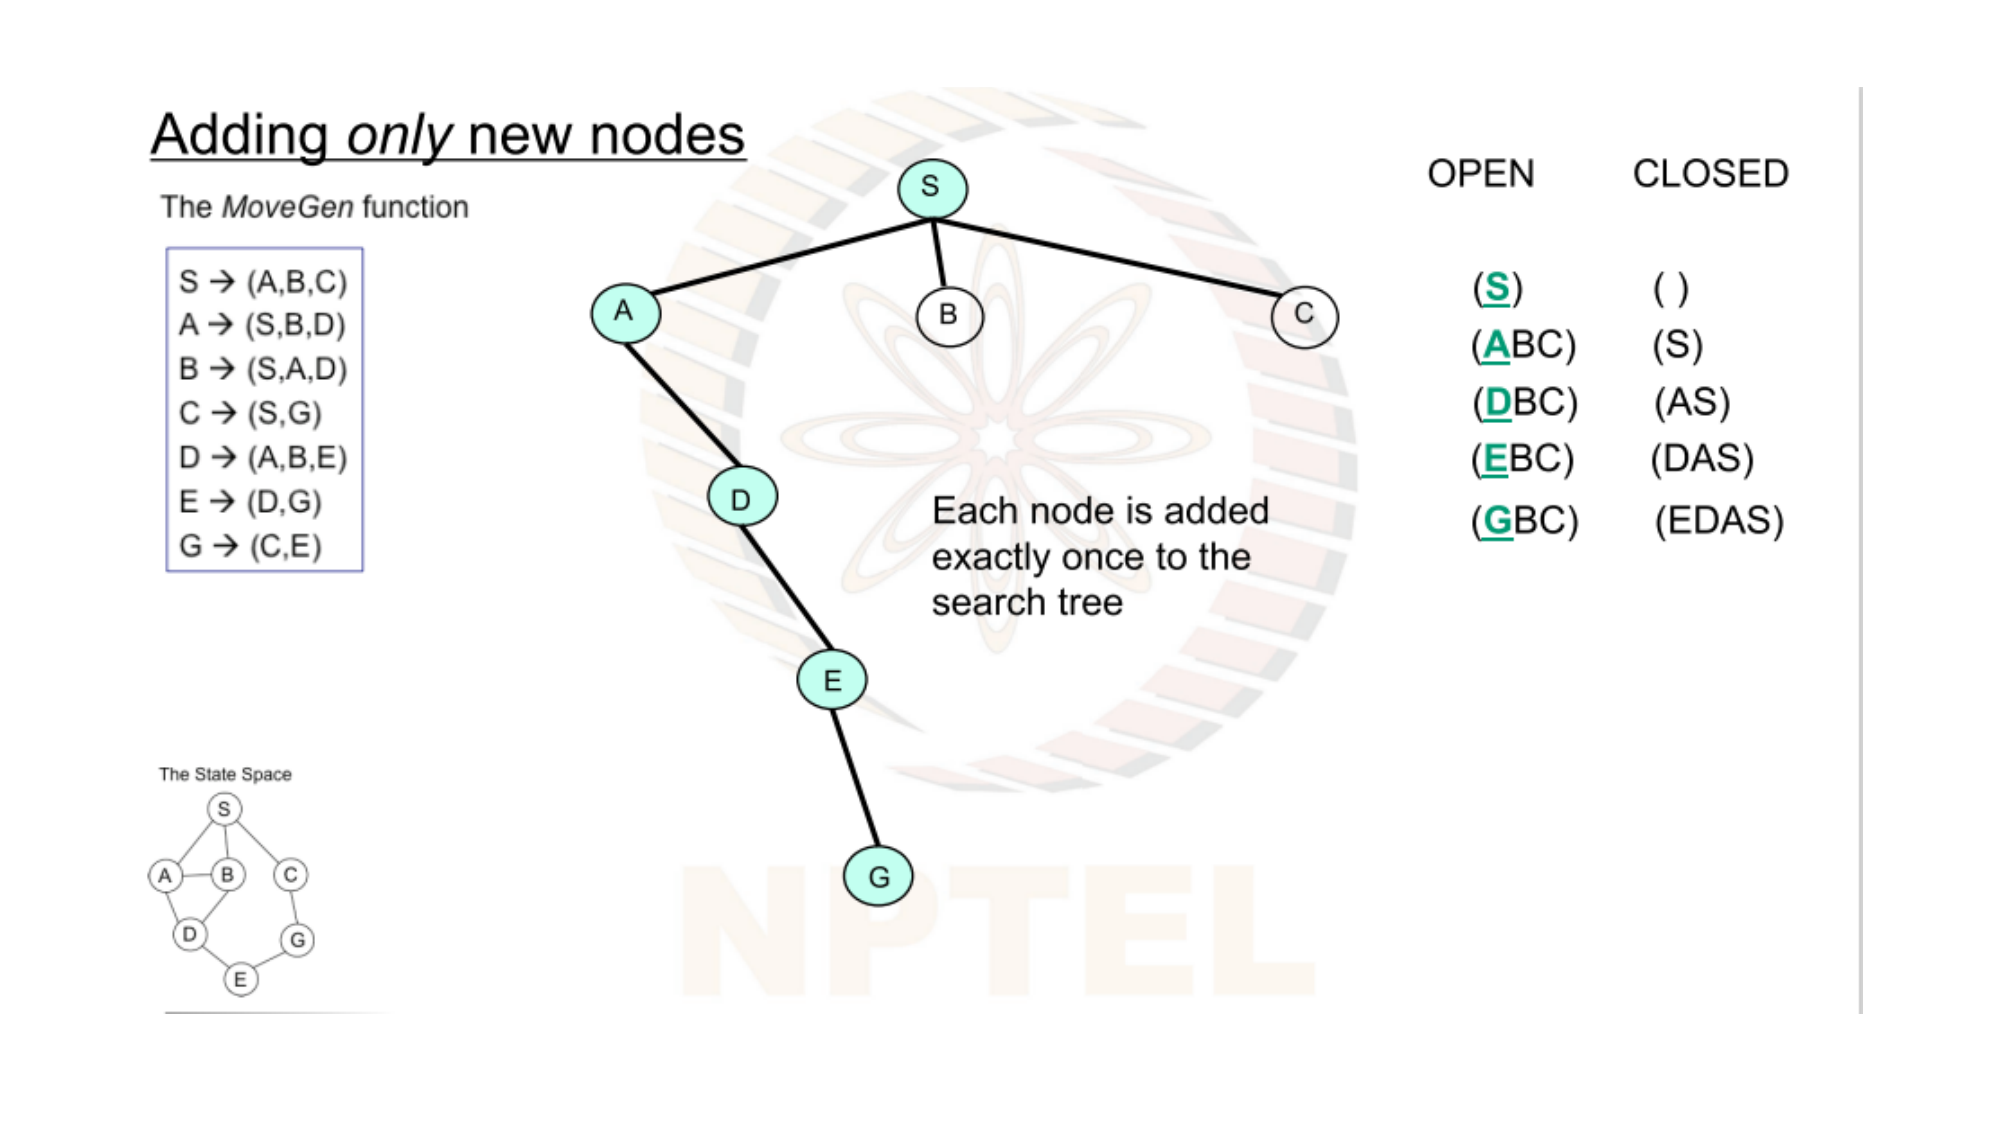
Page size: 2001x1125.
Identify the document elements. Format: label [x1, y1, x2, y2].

picture [137, 87, 1863, 1014]
